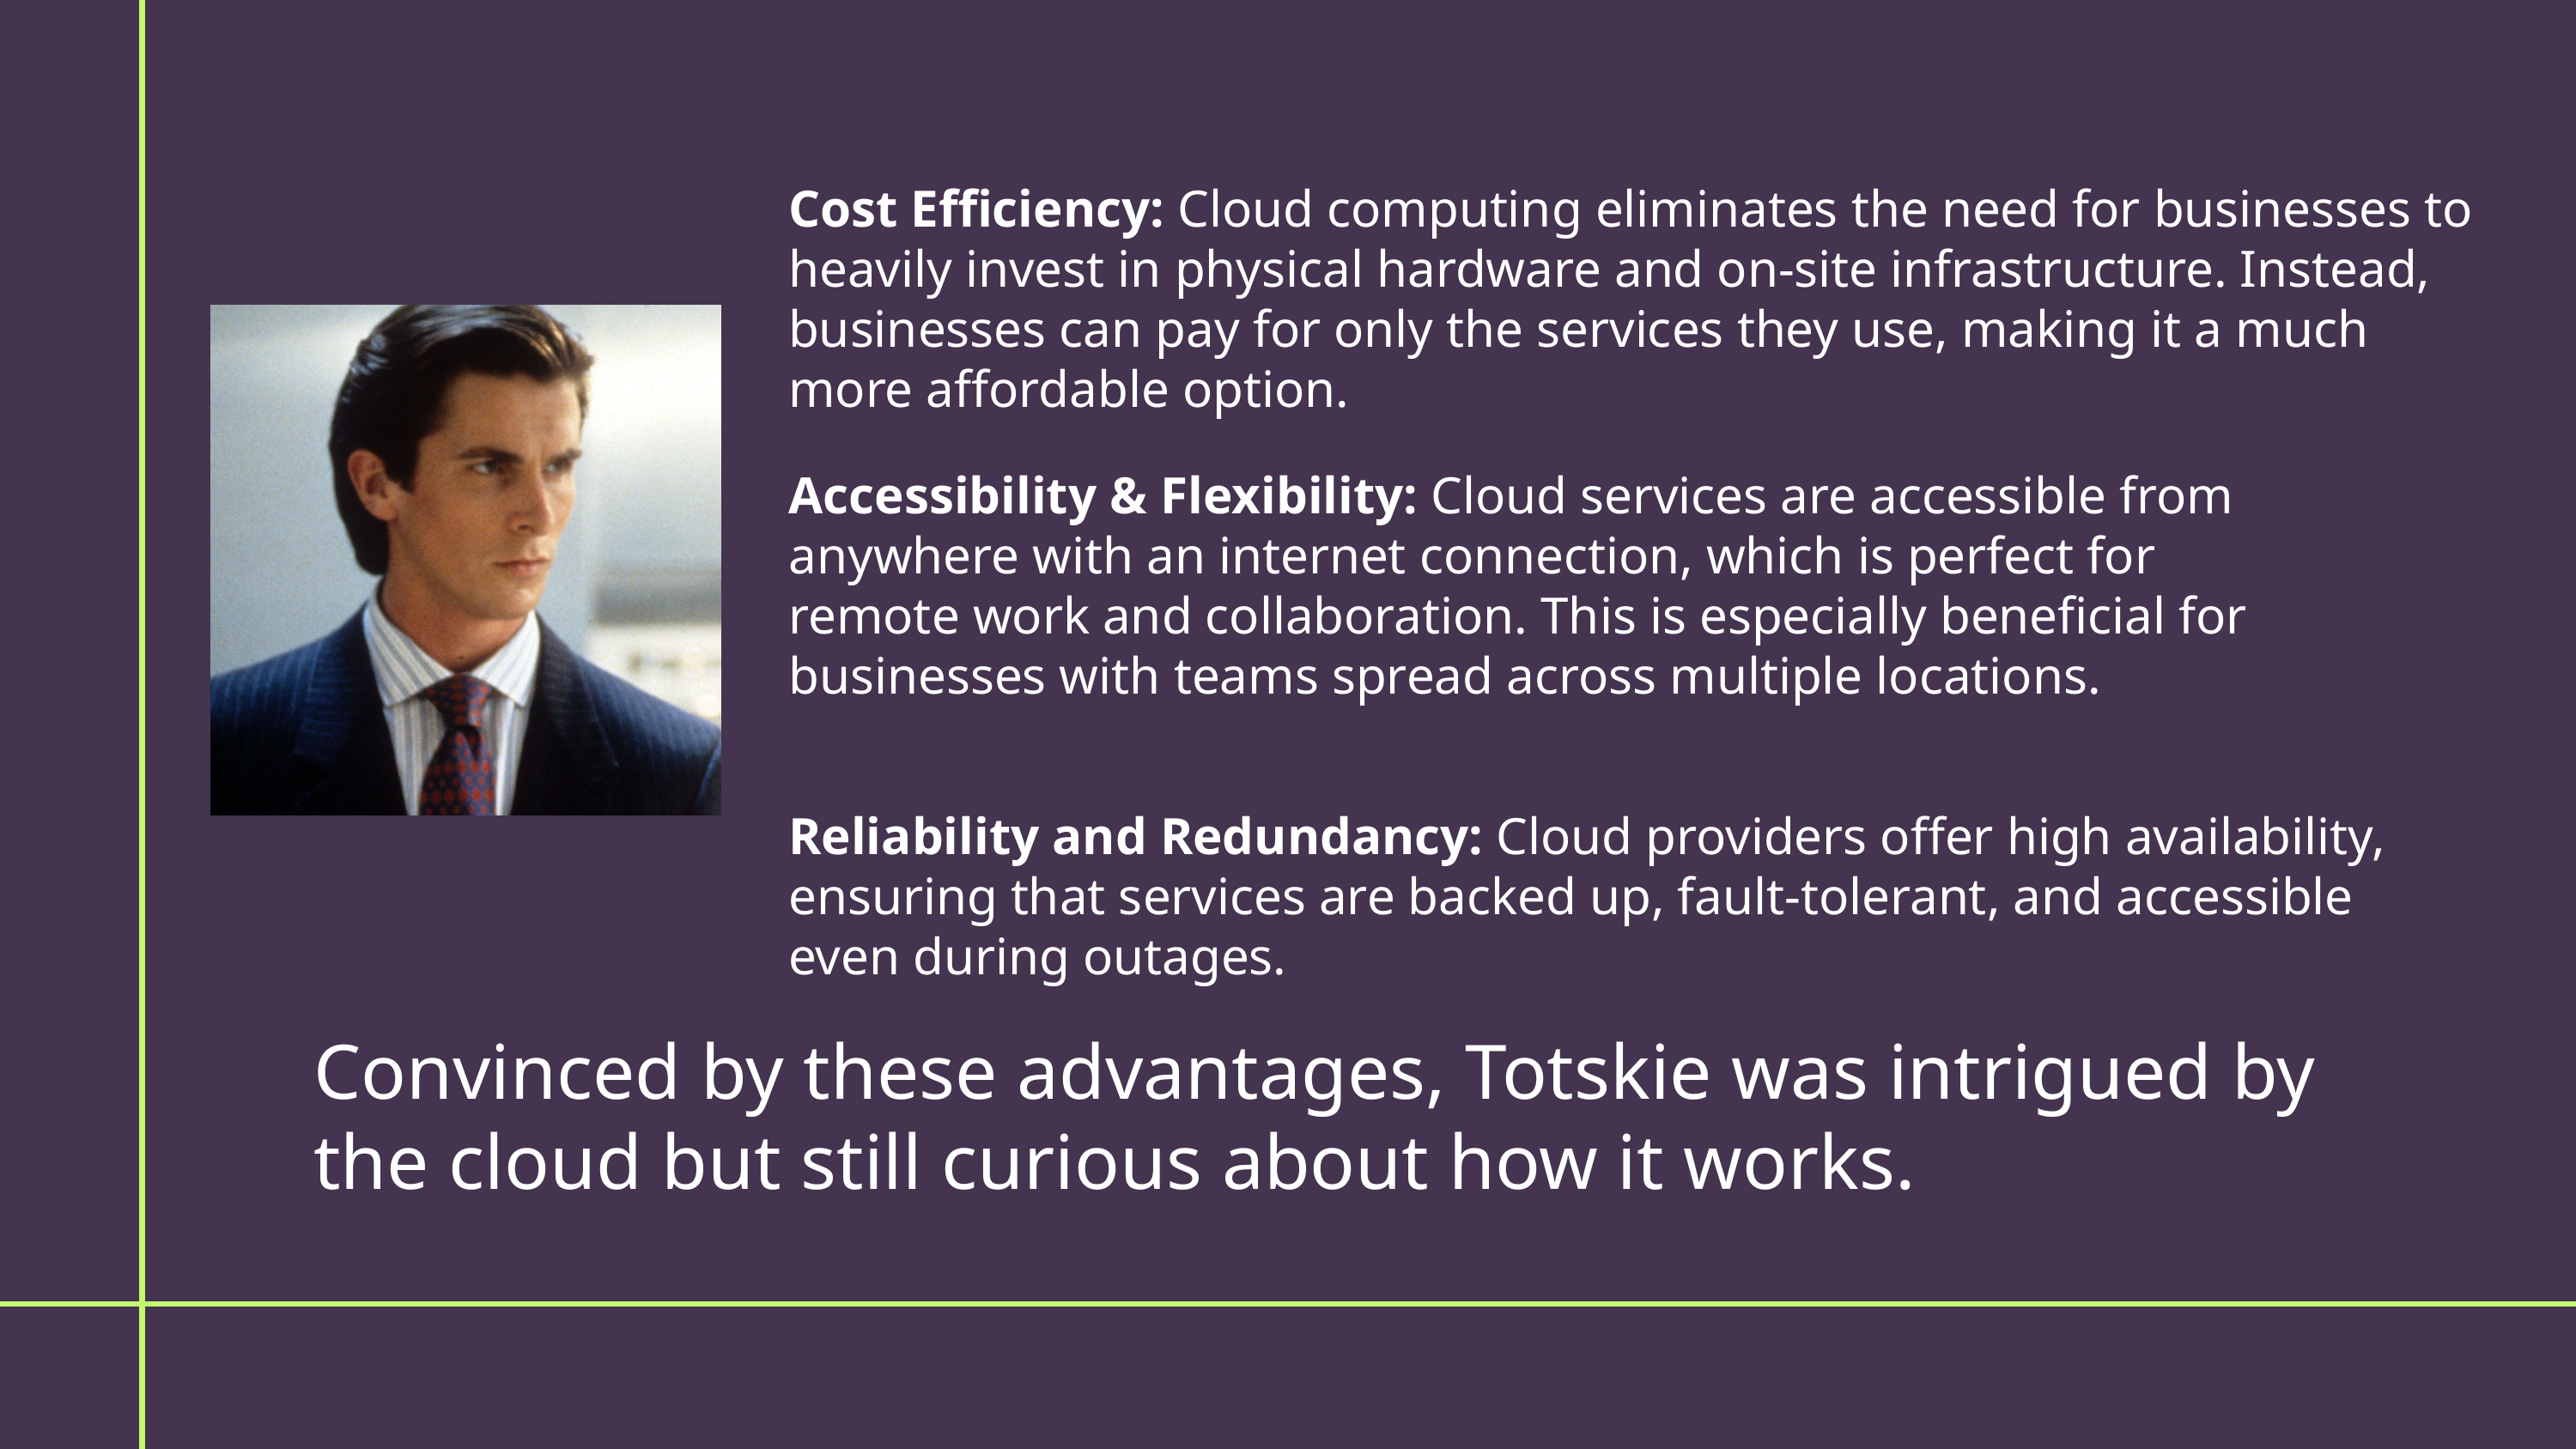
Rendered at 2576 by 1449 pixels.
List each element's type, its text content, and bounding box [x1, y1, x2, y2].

text_box Convinced by these advantages, Totskie was intrigued by the cloud but still curious about how it works. [313, 1023, 2405, 1204]
text_box Cost Efficiency: Cloud computing eliminates the need for businesses to heavily invest in physical hardware and on-site infrastructure. Instead, businesses can pay for only the services they use, making it a much more affordable option. [788, 177, 2502, 418]
picture [210, 305, 721, 815]
text_box Reliability and Redundancy: Cloud providers offer high availability, ensuring that services are backed up, fault-tolerant, and accessible even during outages. [788, 804, 2434, 985]
text_box Accessibility & Flexibility: Cloud services are accessible from anywhere with an internet connection, which is perfect for remote work and collaboration. This is especially beneficial for businesses with teams spread across multiple locations. [788, 464, 2312, 705]
